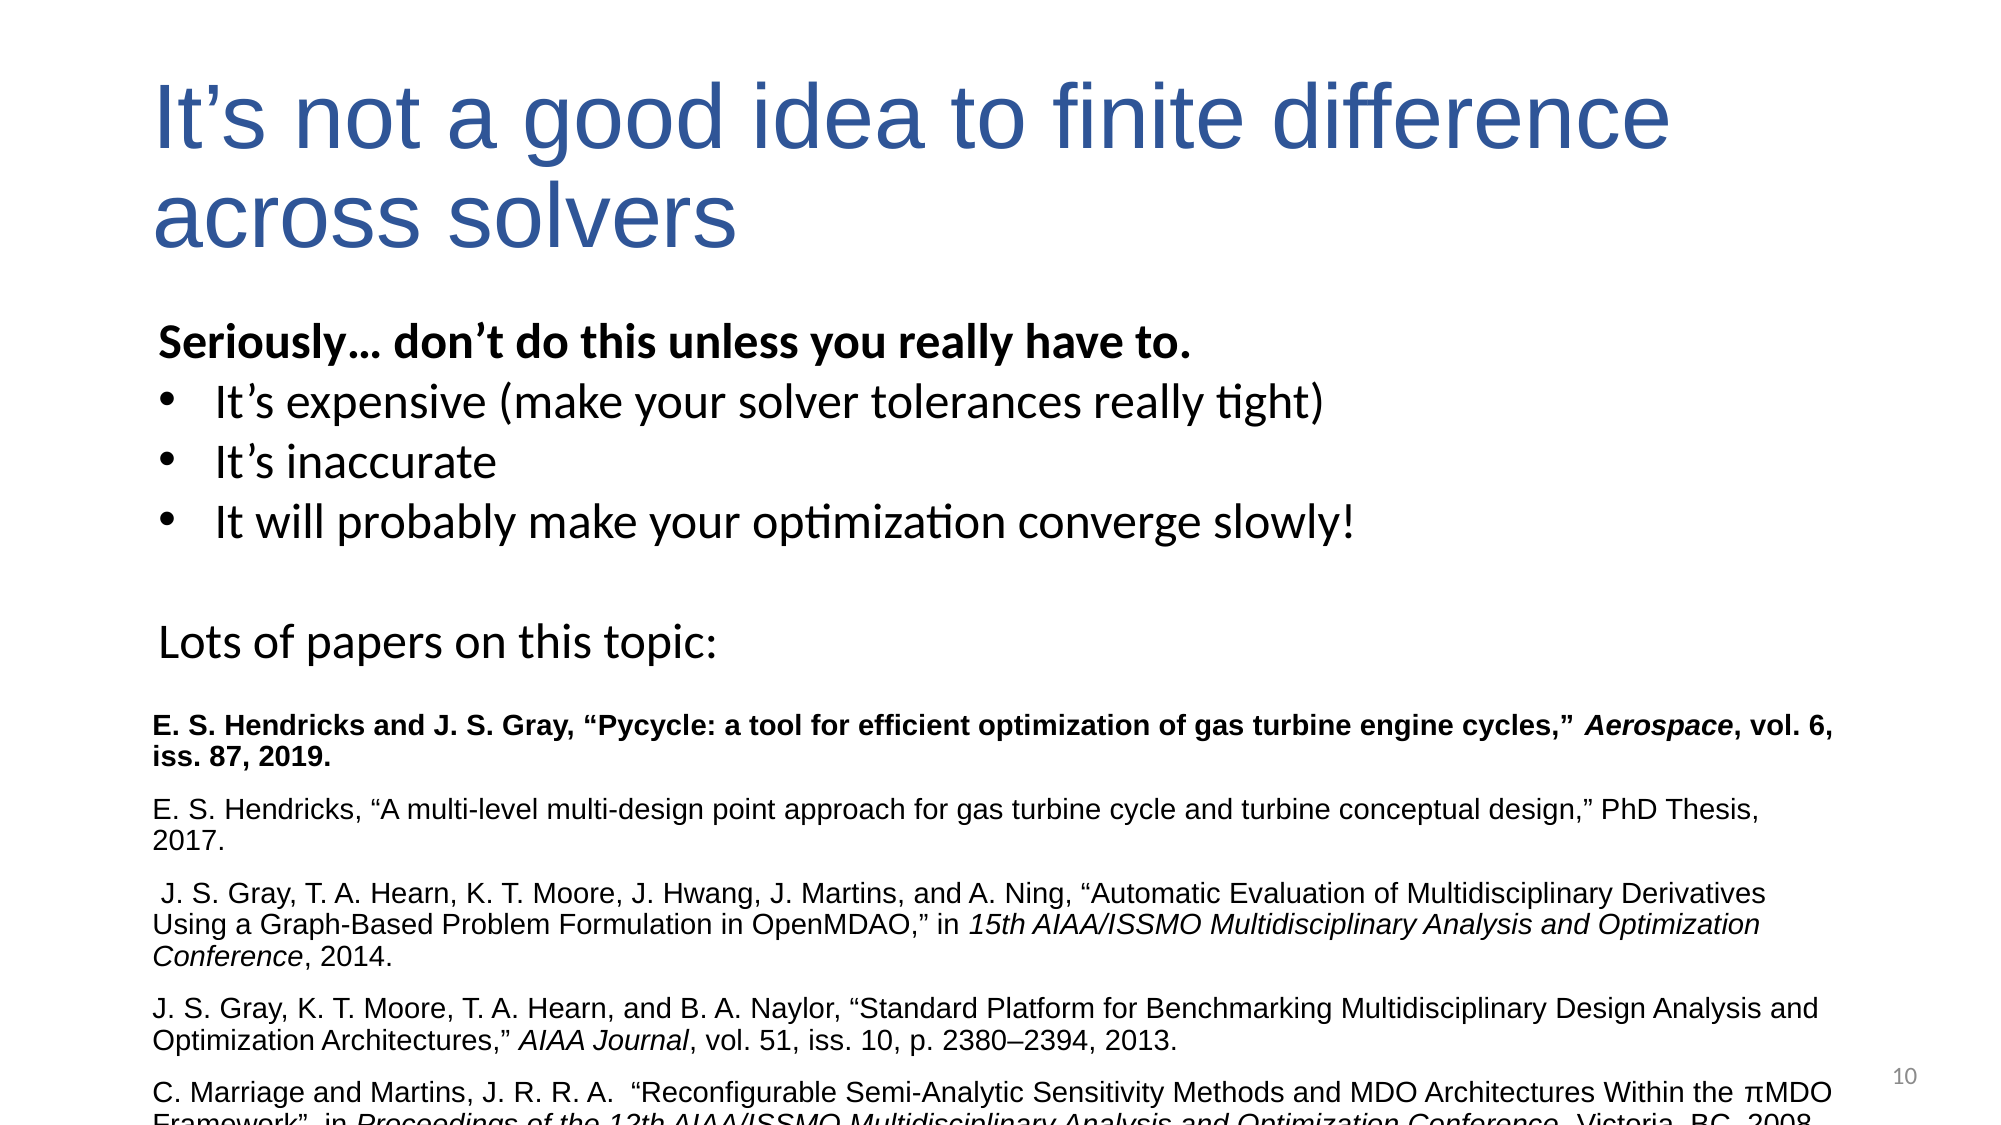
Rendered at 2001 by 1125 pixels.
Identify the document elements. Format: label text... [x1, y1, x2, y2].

slide_number 10 [1482, 1044, 1933, 1105]
list E. S. Hendricks and J. S. Gray, “Pycycle: a tool for efficient optimization of gas turbine engine cycles,” Aerospace, vol. 6, iss. 87, 2019. E. S. Hendricks, “A multi-level multi-design point approach for gas turbine cycle and turbine conceptual design,” PhD Thesis, 2017. J. S. Gray, T. A. Hearn, K. T. Moore, J. Hwang, J. Martins, and A. Ning, “Automatic Evaluation of Multidisciplinary Derivatives Using a Graph-Based Problem Formulation in OpenMDAO,” in 15th AIAA/ISSMO Multidisciplinary Analysis and Optimization Conference, 2014. J. S. Gray, K. T. Moore, T. A. Hearn, and B. A. Naylor, “Standard Platform for Benchmarking Multidisciplinary Design Analysis and Optimization Architectures,” AIAA Journal, vol. 51, iss. 10, p. 2380–2394, 2013. C. Marriage and Martins, J. R. R. A. “Reconfigurable Semi-Analytic Sensitivity Methods and MDO Architectures Within the πMDO Framework”, in Proceedings of the 12th AIAA/ISSMO Multidisciplinary Analysis and Optimization Conference, Victoria, BC, 2008. [137, 702, 1863, 1125]
title It’s not a good idea to finite difference across solvers [137, 59, 1863, 278]
text_box Seriously… don’t do this unless you really have to. It’s expensive (make your solver tolerances really tight) It’s inaccurate It will probably make your optimization converge slowly! Lots of papers on this topic: [143, 301, 1372, 737]
